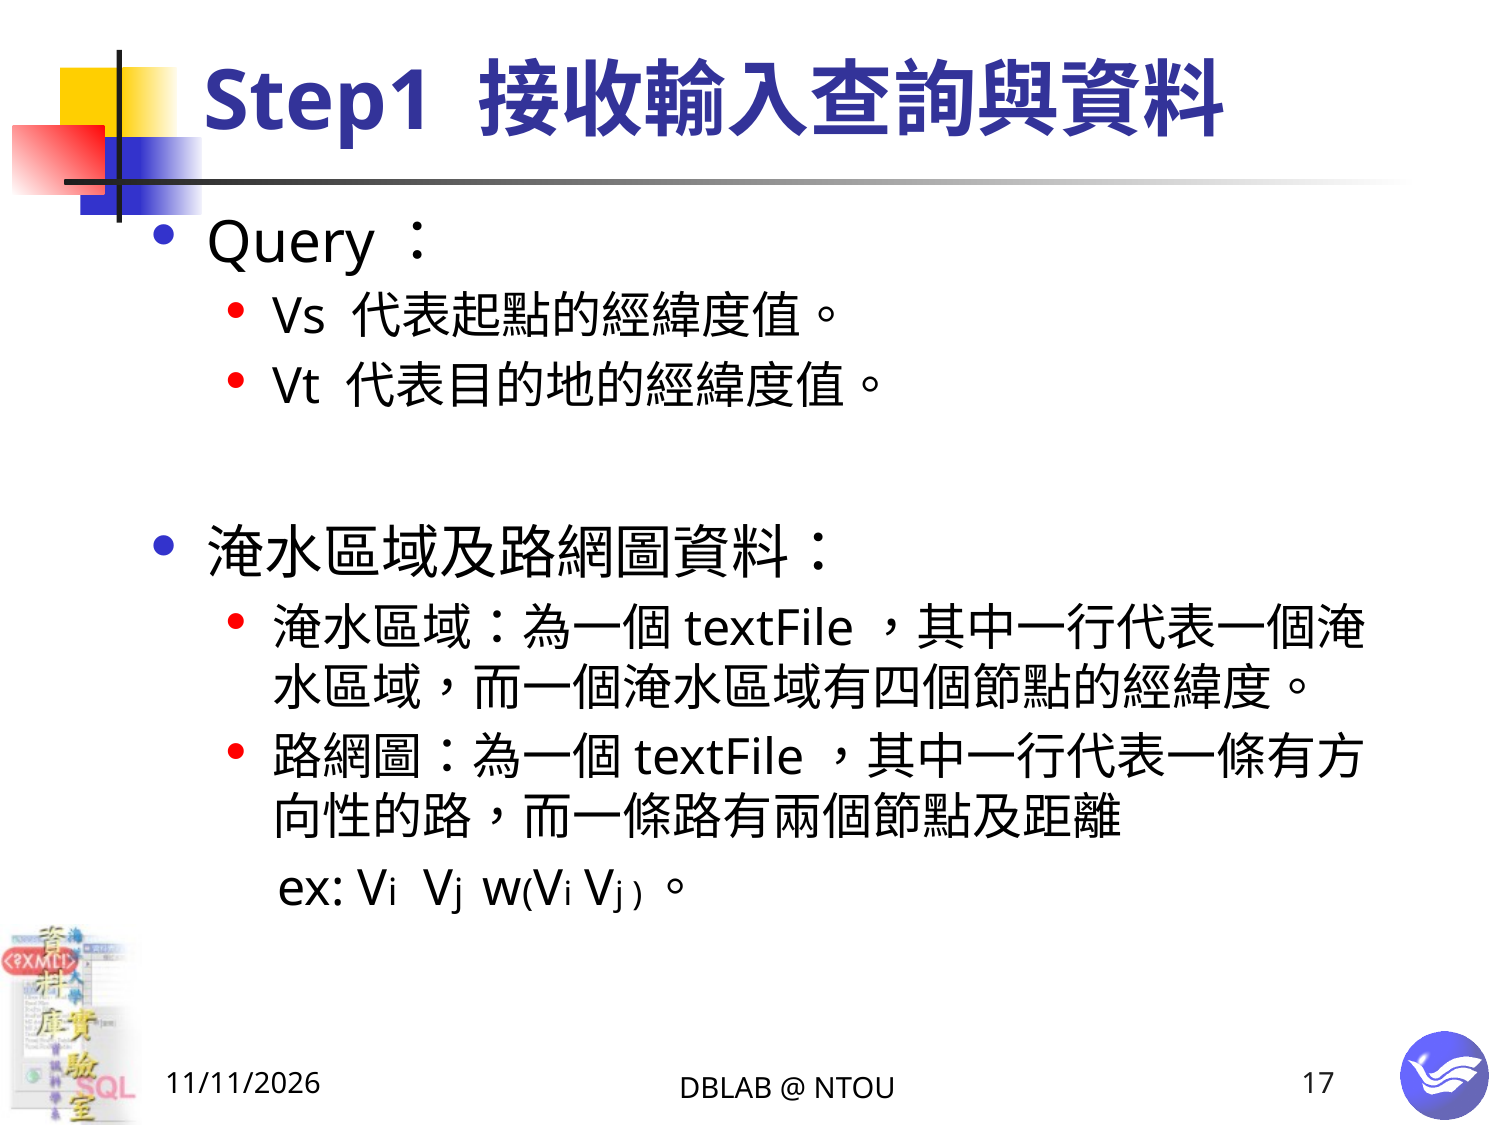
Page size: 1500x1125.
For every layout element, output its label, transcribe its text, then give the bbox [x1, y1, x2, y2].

slide_number 17 [1037, 1036, 1351, 1113]
title Step1 接收輸入查詢與資料 [188, 24, 1468, 154]
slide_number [149, 1036, 463, 1113]
picture [0, 924, 142, 1125]
footer DBLAB @ NTOU [549, 1036, 1026, 1113]
table_header [1400, 1031, 1489, 1120]
list Query： Vs 代表起點的經緯度值。 Vt 代表目的地的經緯度值。 淹水區域及路網圖資料： 淹水區域：為一個textFile，其中一行代表一個淹水區域，而一個淹水區域有四個節點的經緯度。 路網圖：為一個textFile，其中一行代表一條有方向性的路，而一條路有兩個節點及距離 ex: Vi Vj w(Vi Vj )。 [135, 196, 1417, 1010]
